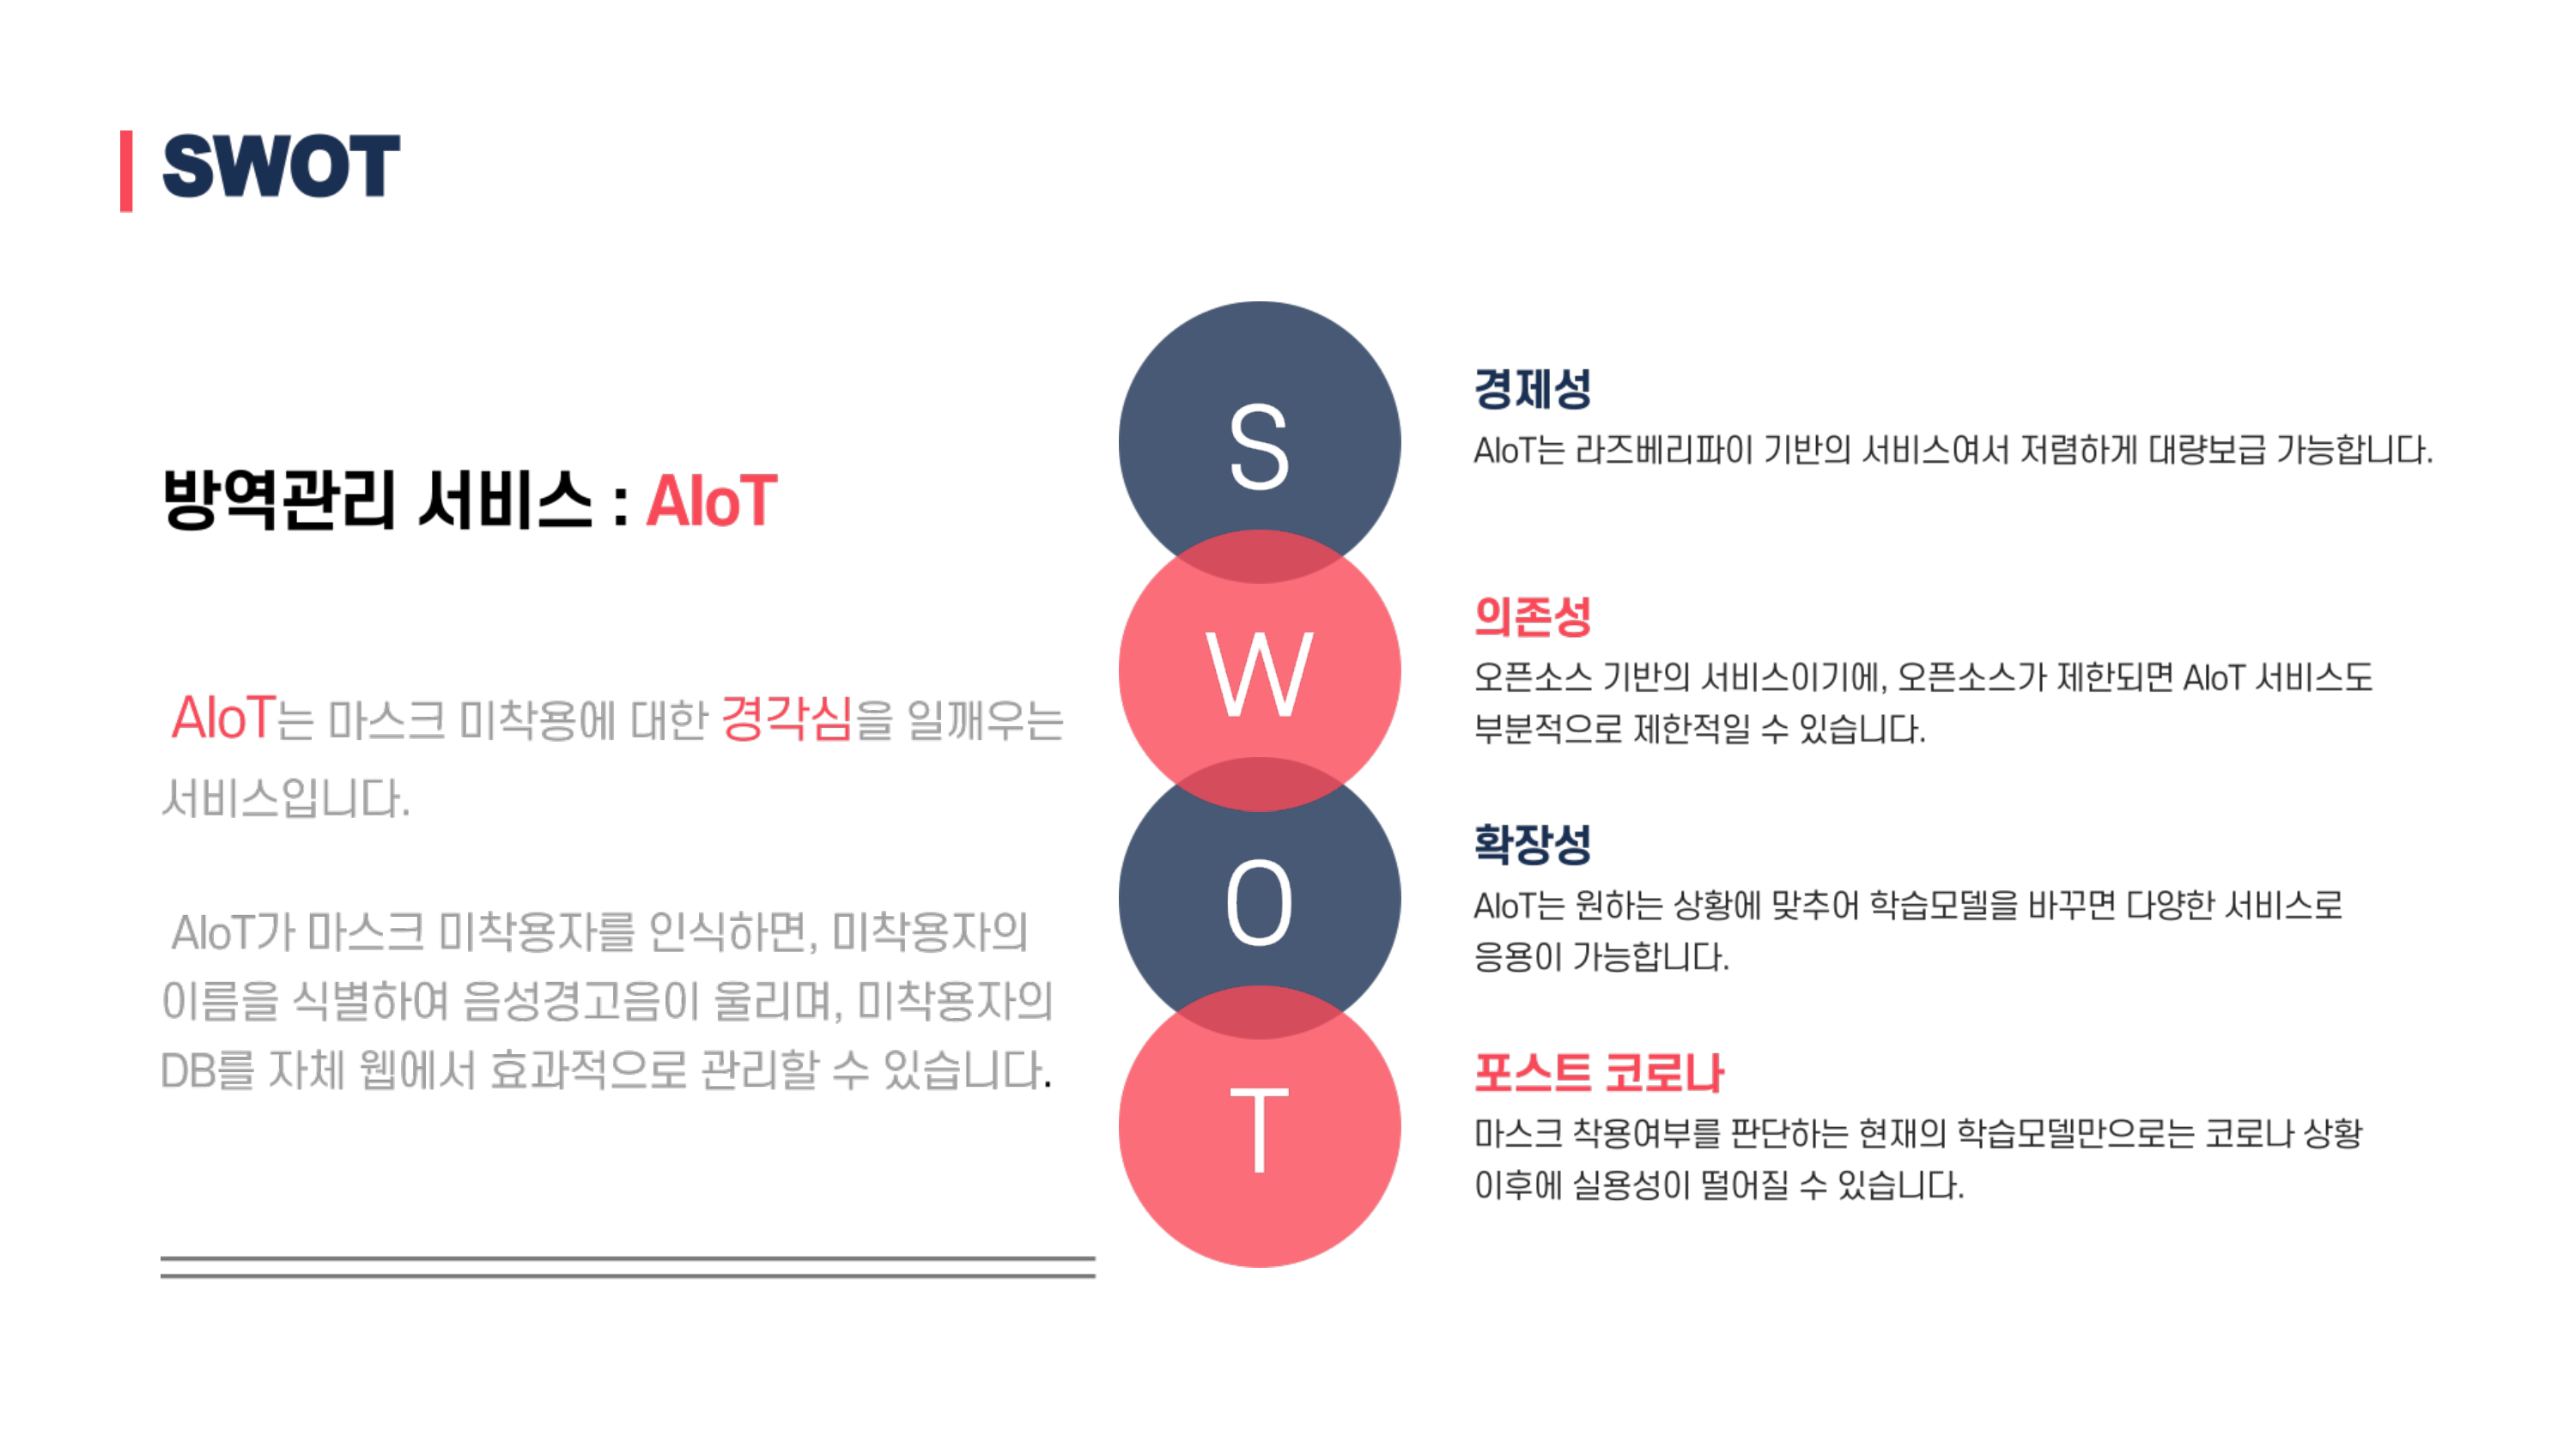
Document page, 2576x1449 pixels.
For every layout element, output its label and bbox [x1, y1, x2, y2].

picture [150, 445, 810, 587]
picture [161, 1215, 1097, 1320]
picture [1119, 301, 1402, 1275]
picture [120, 130, 135, 213]
picture [1467, 580, 2398, 770]
picture [149, 104, 437, 259]
picture [1467, 808, 2368, 998]
picture [1467, 1036, 2379, 1226]
picture [1467, 352, 2452, 490]
picture [152, 670, 1091, 1130]
